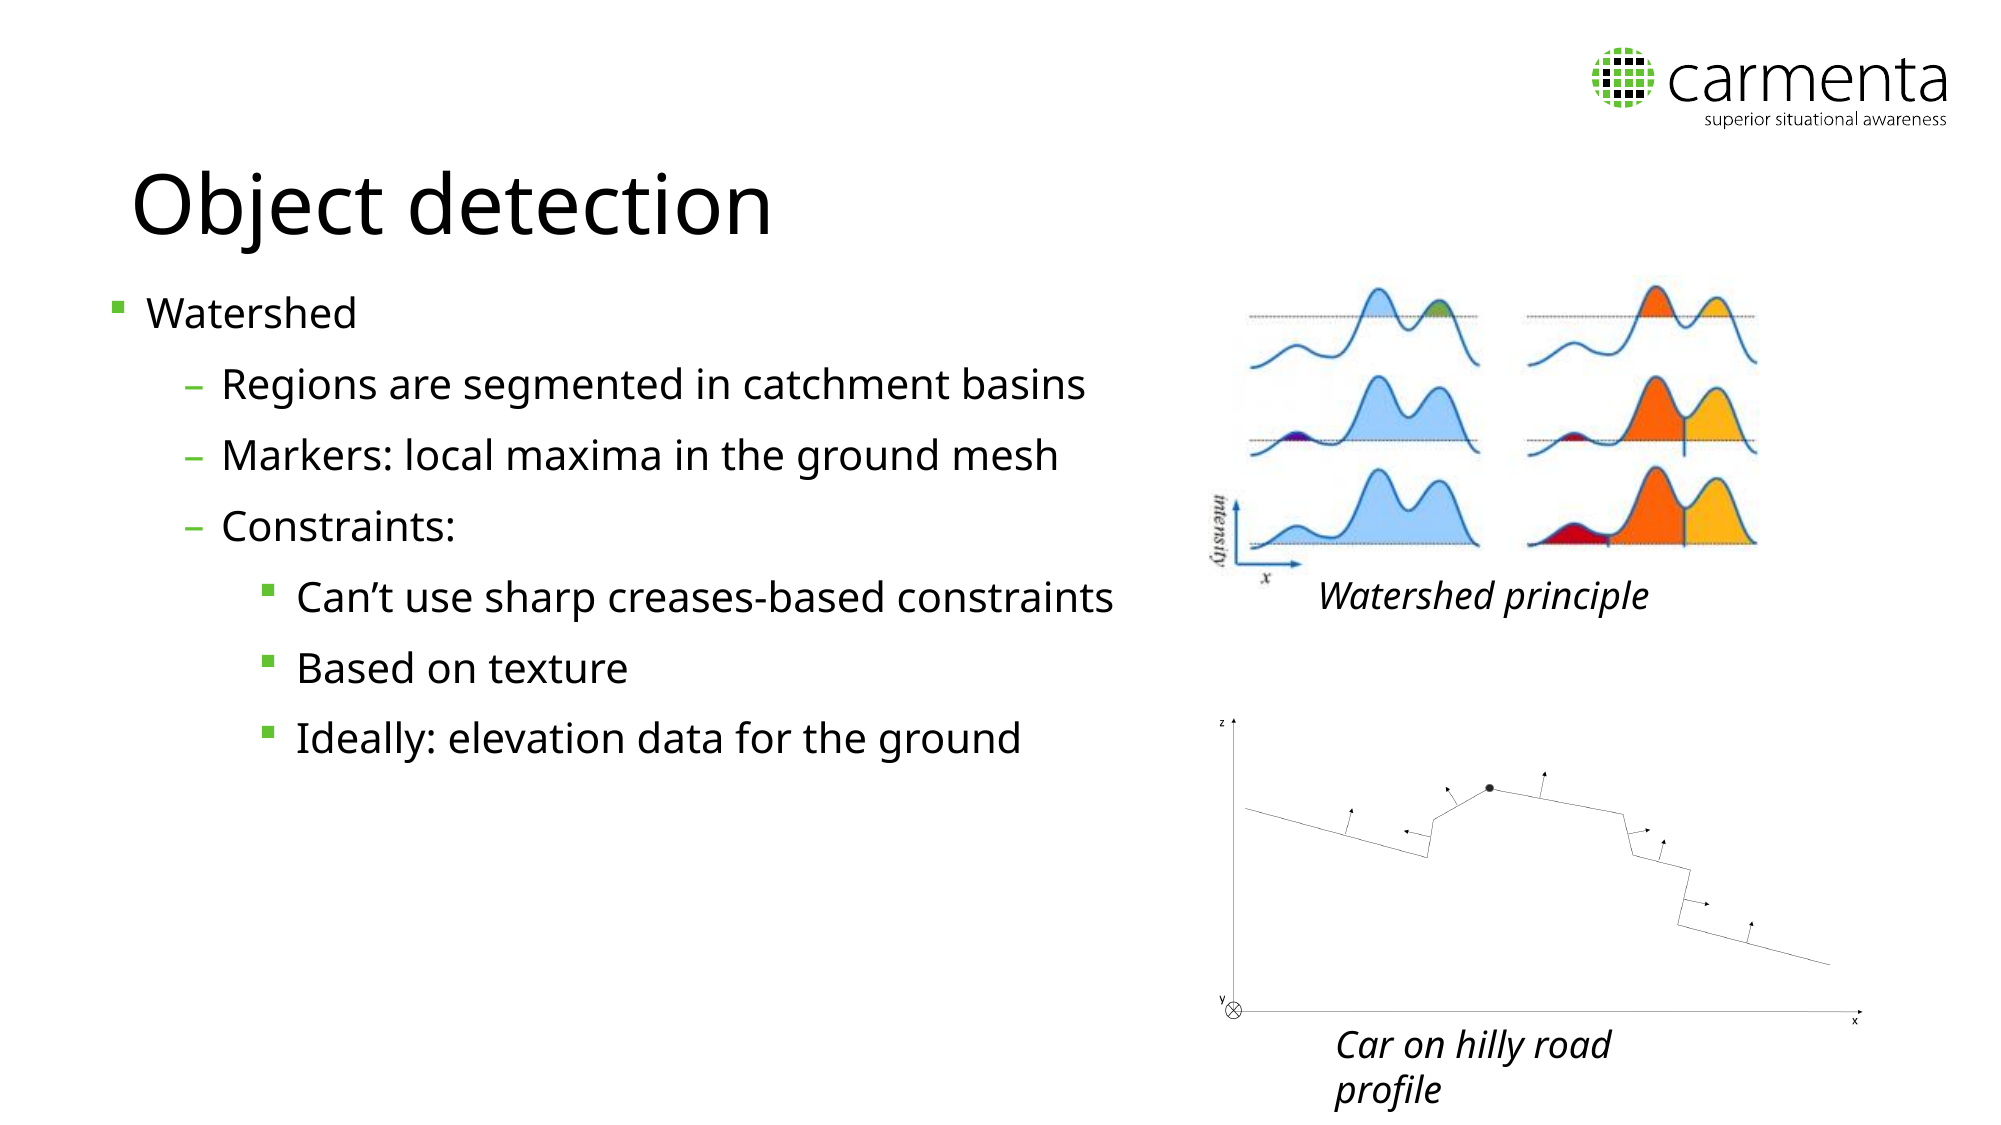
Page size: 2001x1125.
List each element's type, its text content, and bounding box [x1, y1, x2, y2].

list Watershed Regions are segmented in catchment basins Markers: local maxima in the ground mesh Constraints: Can’t use sharp creases-based constraints Based on texture Ideally: elevation data for the ground [108, 287, 1848, 1014]
title Object detection [130, 143, 1870, 274]
text_box Car on hilly road profile [1320, 1036, 1742, 1119]
picture [1211, 709, 1867, 1036]
text_box Watershed principle [1302, 589, 1724, 625]
picture [1208, 275, 1759, 589]
